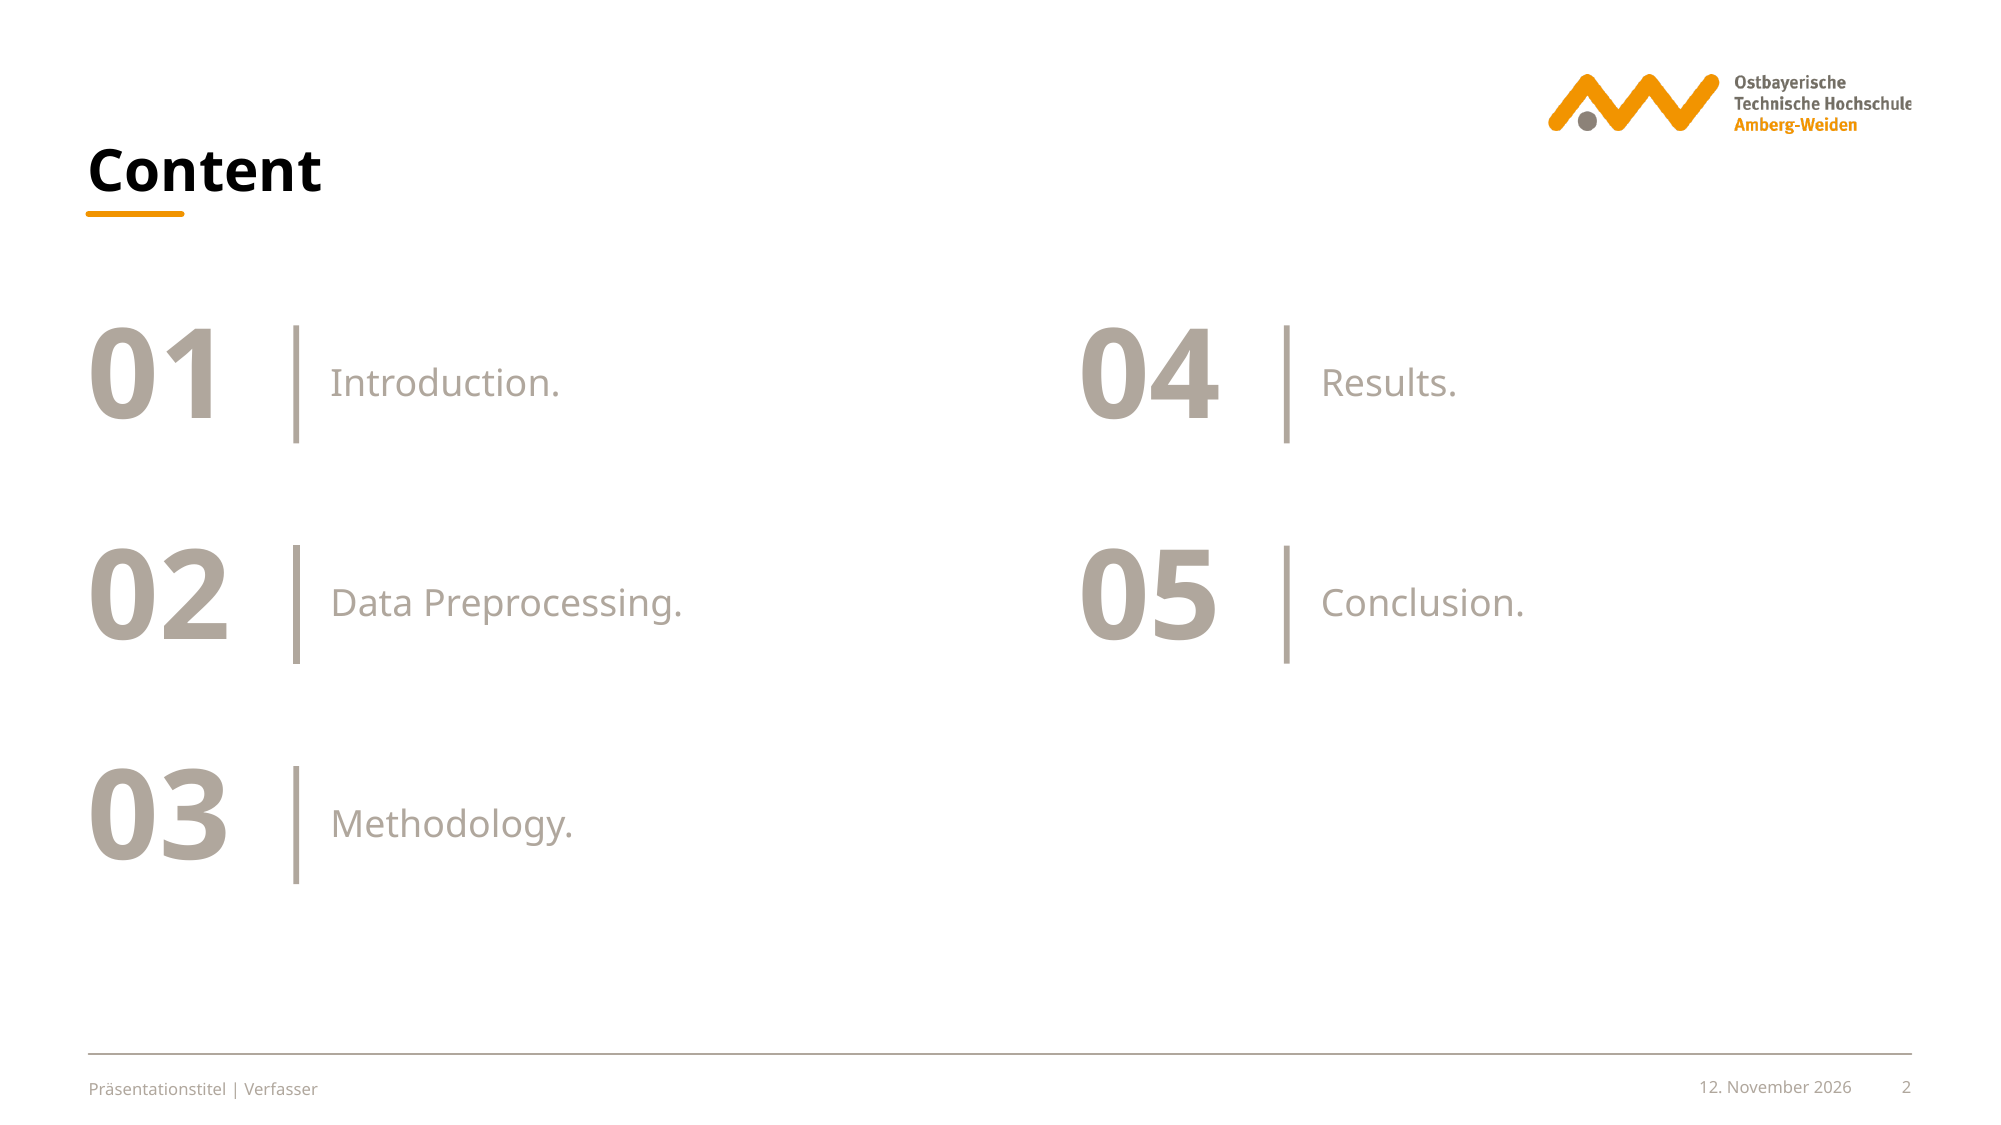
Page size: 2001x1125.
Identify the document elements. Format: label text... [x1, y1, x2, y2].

list 03 [87, 758, 300, 892]
slide_number 2 [1860, 1065, 1912, 1113]
list Introduction. [330, 317, 921, 452]
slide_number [1562, 1065, 1853, 1113]
list Results. [1320, 317, 1912, 452]
footer Präsentationstitel | Verfasser [88, 1065, 1329, 1113]
list [1283, 545, 1290, 664]
list Conclusion. [1320, 538, 1912, 672]
list 01 [87, 317, 300, 452]
title Content [87, 141, 1911, 201]
list [293, 545, 300, 664]
list [293, 325, 300, 444]
list [1283, 325, 1290, 444]
list Methodology. [330, 758, 921, 892]
list Data Preprocessing. [330, 538, 921, 672]
list 04 [1078, 317, 1290, 452]
list 02 [87, 537, 300, 672]
list 05 [1078, 537, 1290, 672]
list [293, 766, 300, 885]
